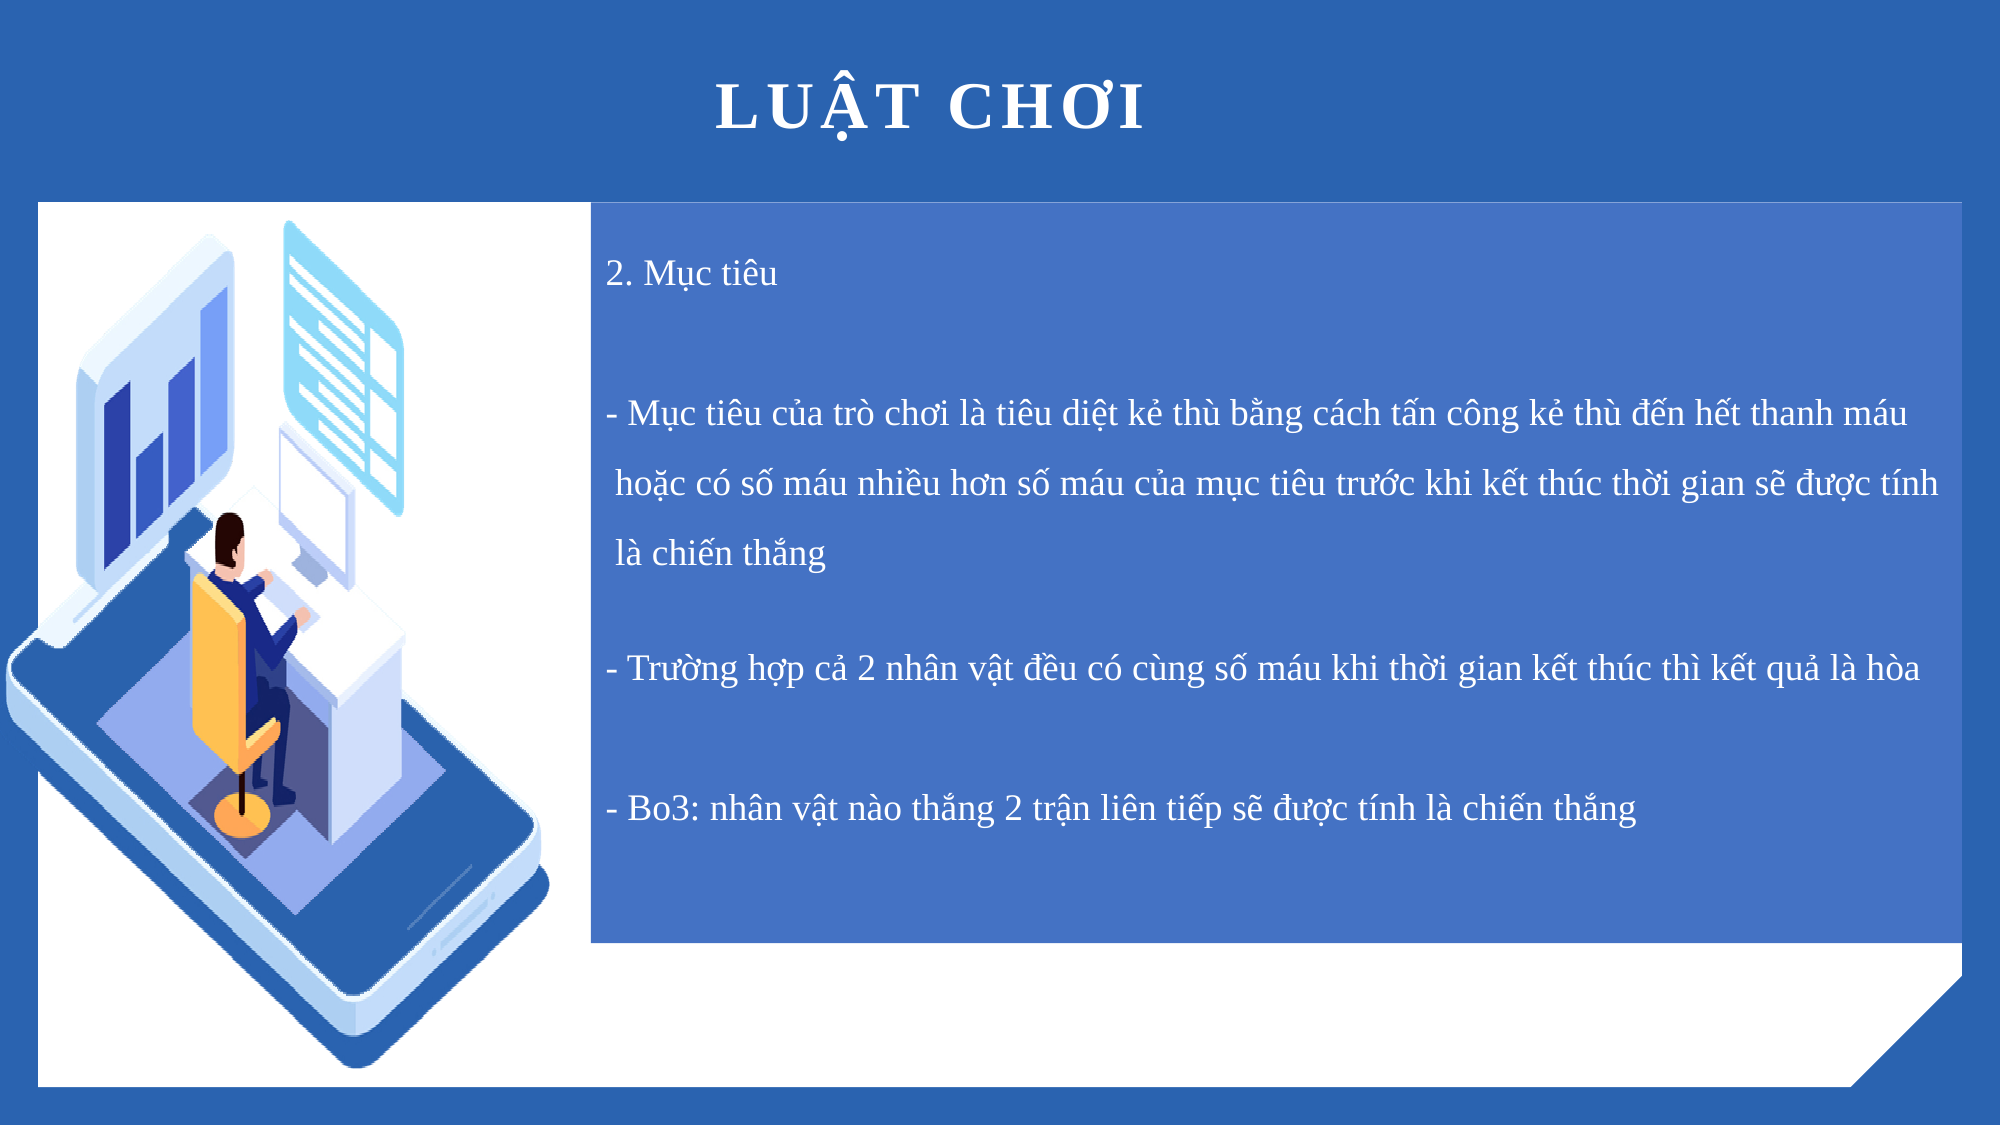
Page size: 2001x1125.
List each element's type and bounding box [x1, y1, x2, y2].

text_box [0, 0, 2000, 1125]
